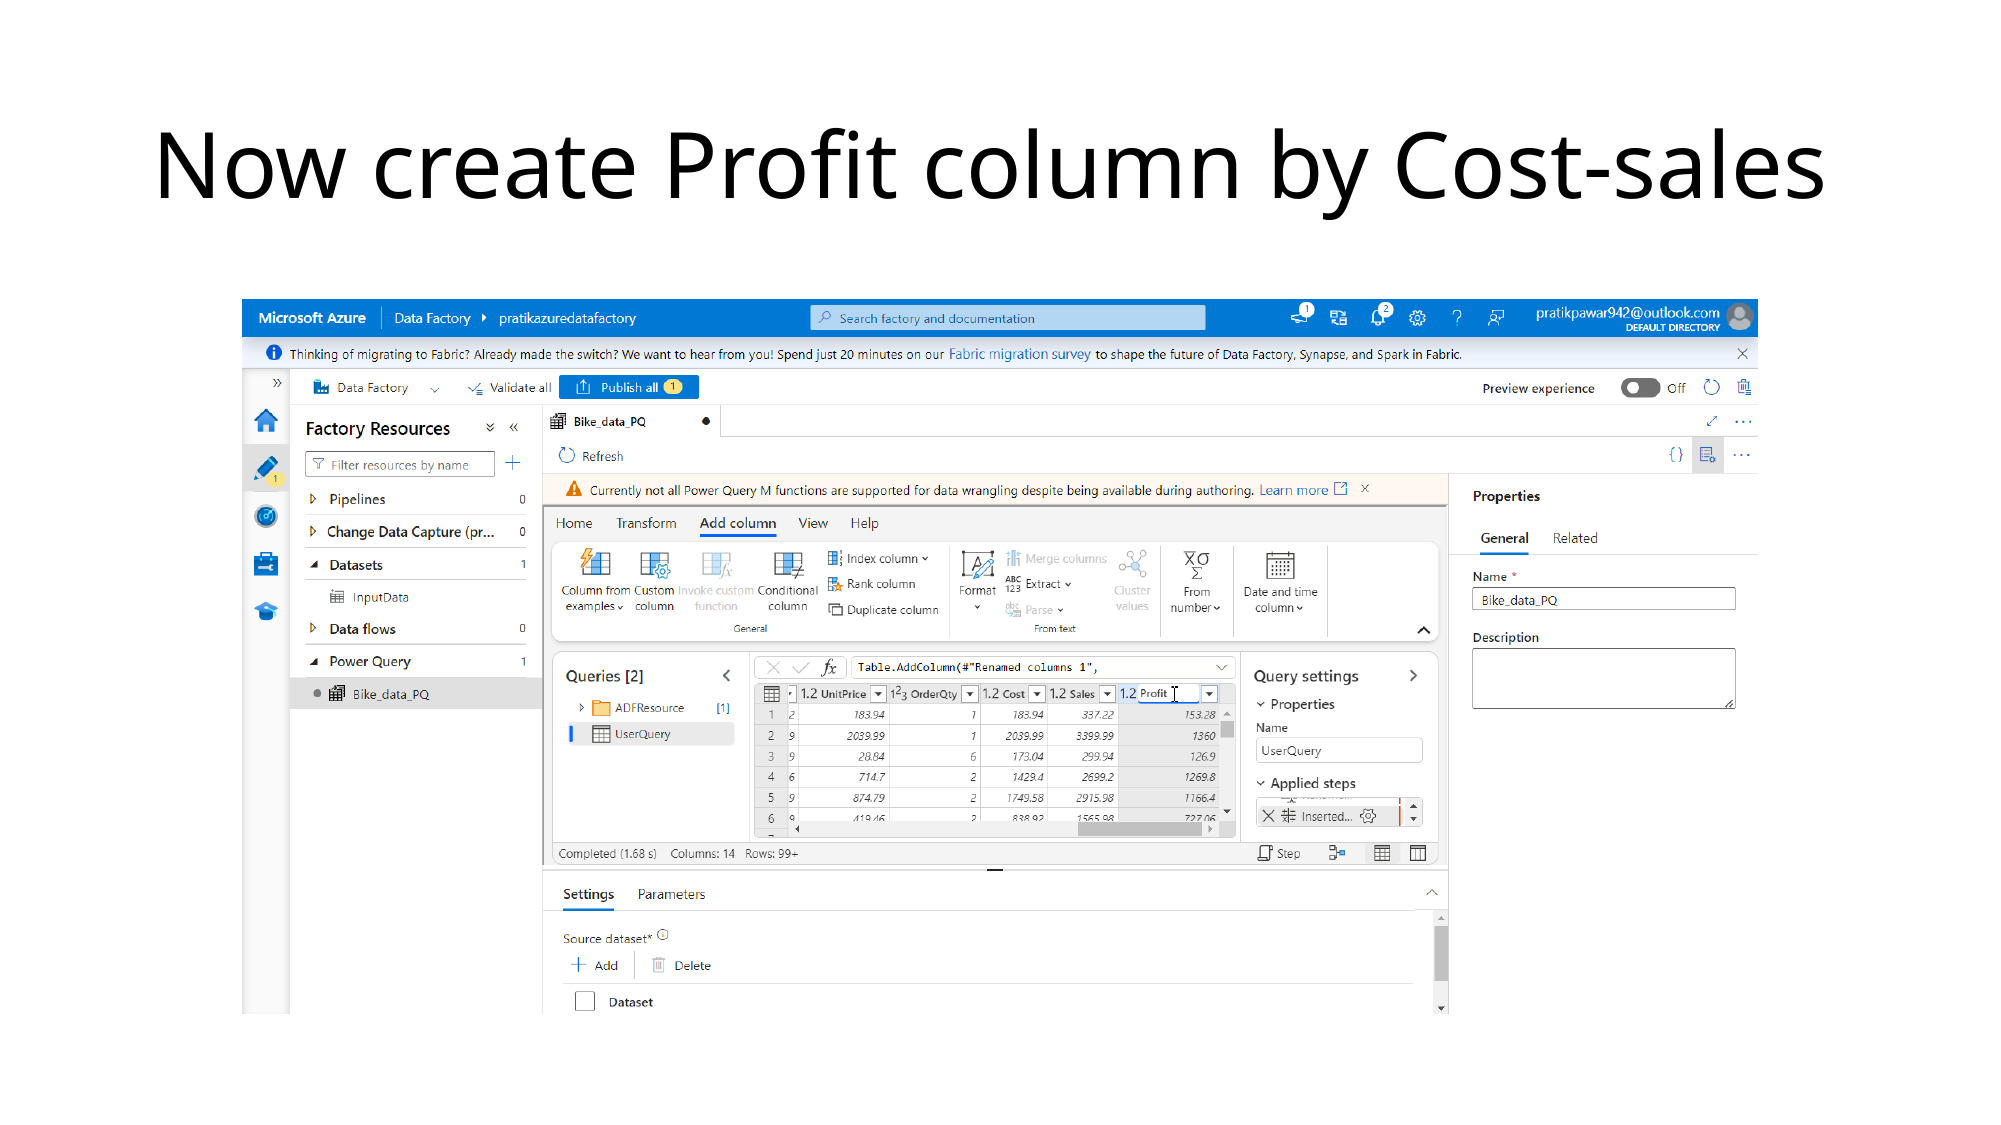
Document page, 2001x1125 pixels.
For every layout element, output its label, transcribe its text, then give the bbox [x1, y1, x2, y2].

title Now create Profit column by Cost-sales [137, 59, 1863, 278]
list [242, 299, 1758, 1014]
